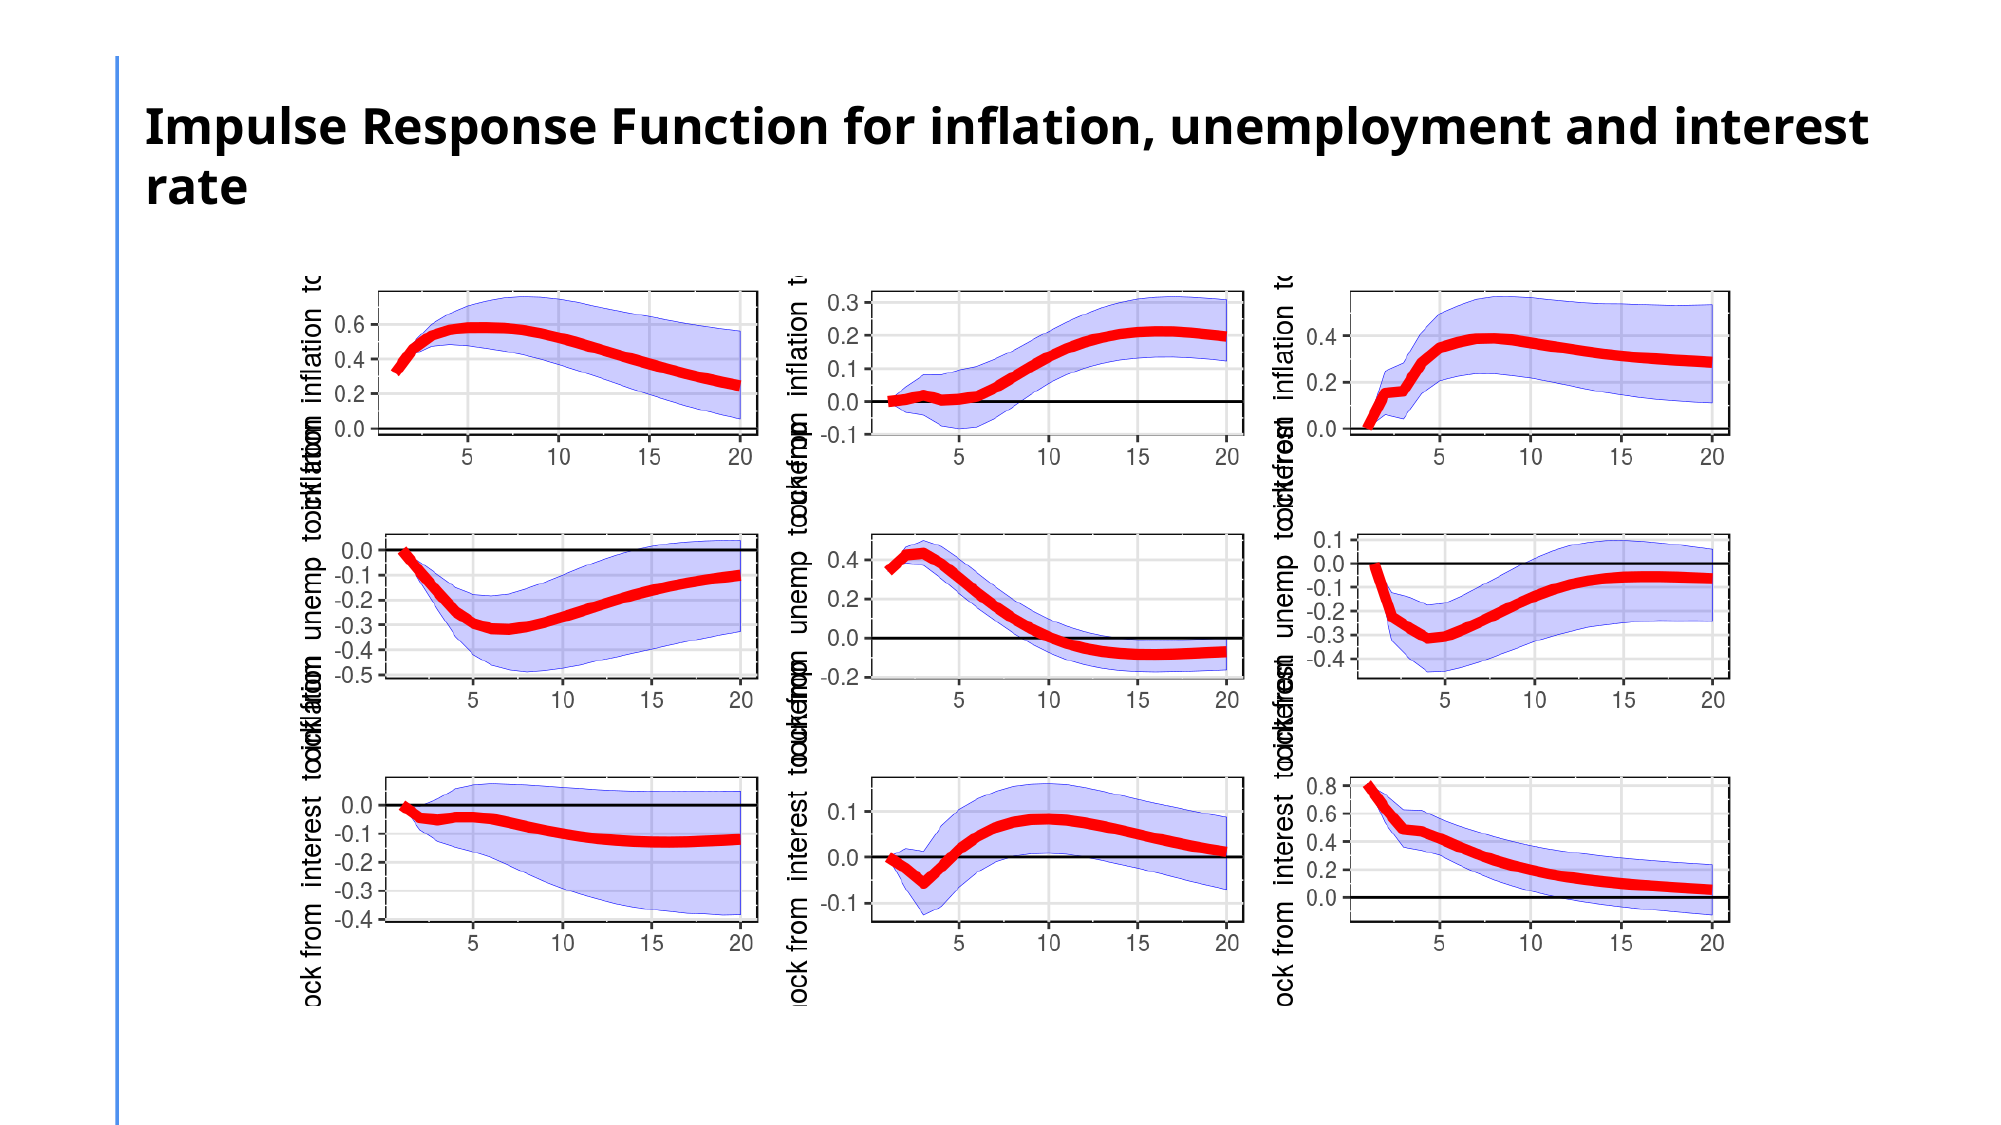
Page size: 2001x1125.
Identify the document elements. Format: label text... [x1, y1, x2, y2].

picture [285, 276, 1743, 1006]
text_box Impulse Response Function for inflation, unemployment and interest rate [130, 87, 1985, 222]
